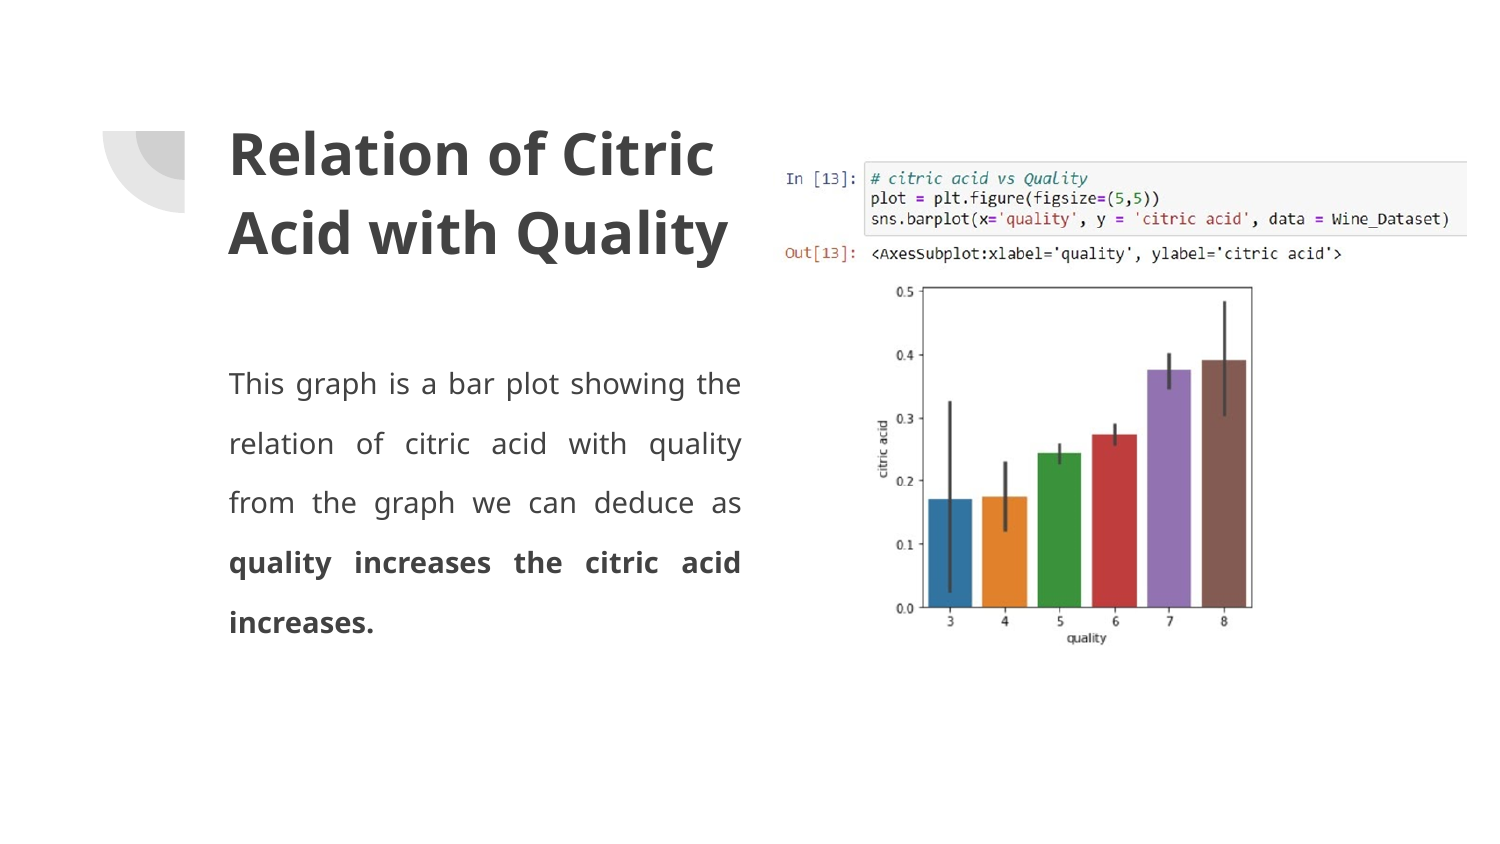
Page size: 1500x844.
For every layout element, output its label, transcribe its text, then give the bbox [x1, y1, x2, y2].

list This graph is a bar plot showing the relation of citric acid with quality from the graph we can deduce as quality increases the citric acid increases. [213, 328, 758, 744]
title Relation of Citric Acid with Quality [213, 98, 758, 301]
picture [773, 156, 1467, 658]
